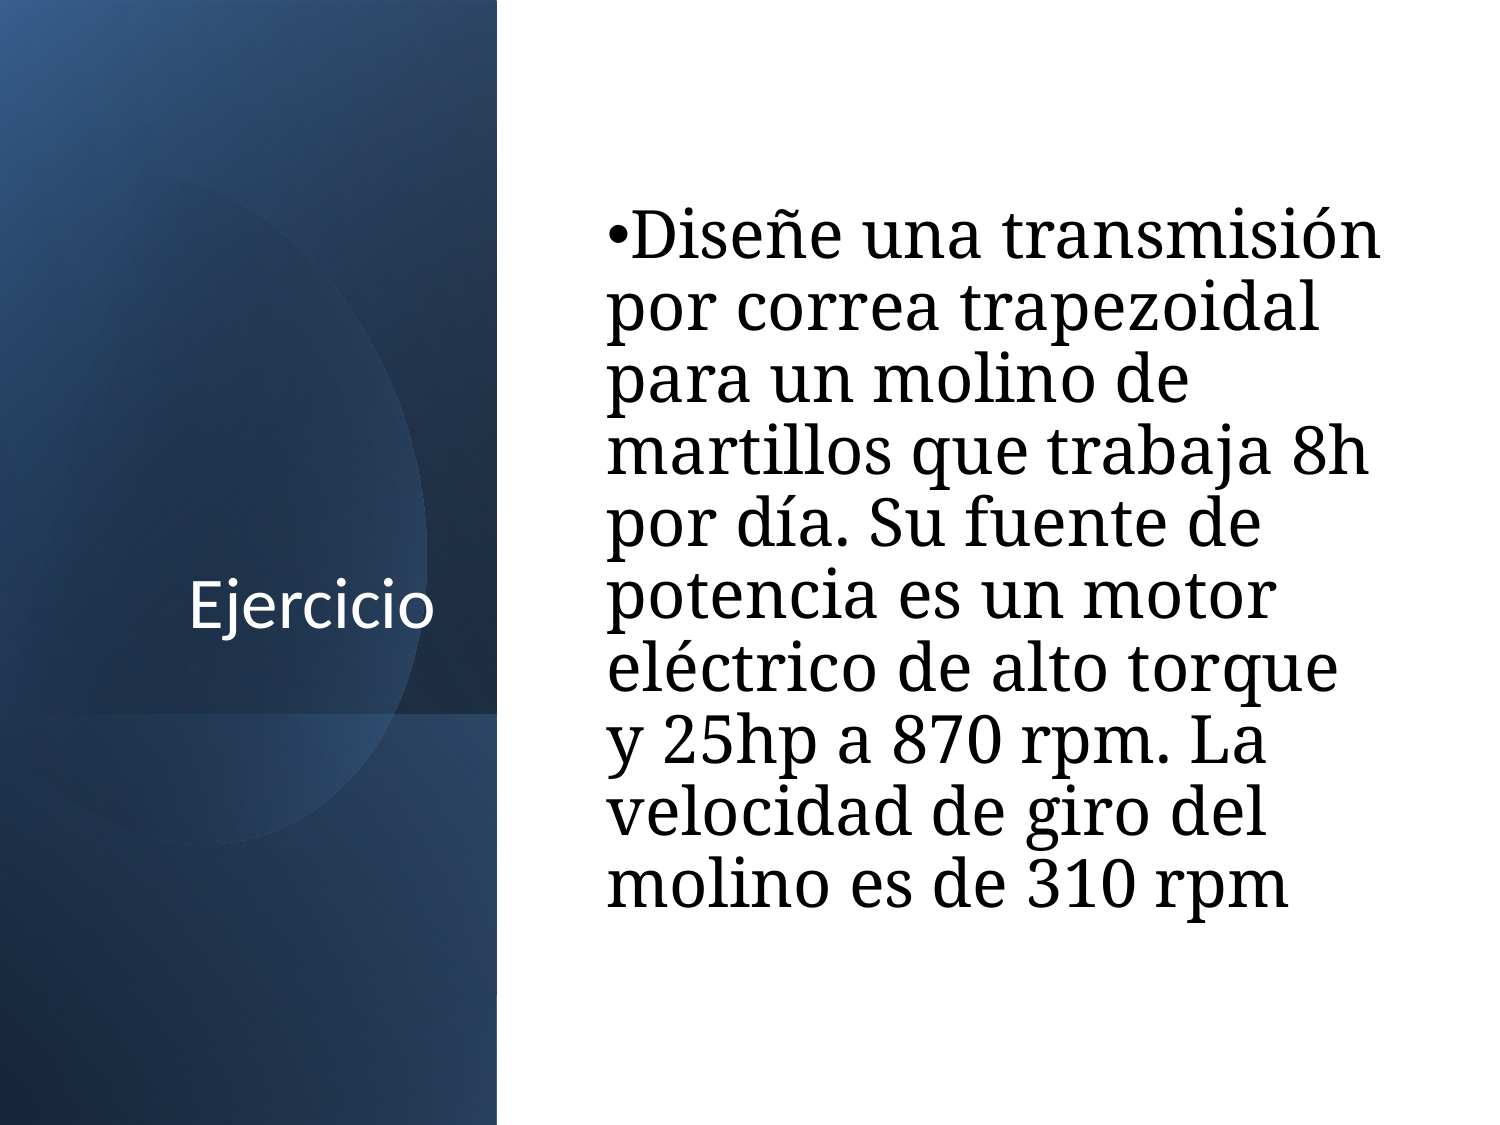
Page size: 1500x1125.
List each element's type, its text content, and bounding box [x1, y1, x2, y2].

text_box [0, 0, 499, 1125]
text_box Diseñe una transmisión por correa trapezoidal para un molino de martillos que trabaja 8h por día. Su fuente de potencia es un motor eléctrico de alto torque y 25hp a 870 rpm. La velocidad de giro del molino es de 310 rpm [591, 106, 1399, 1017]
text_box [499, 0, 1500, 1125]
title Ejercicio [57, 96, 452, 652]
